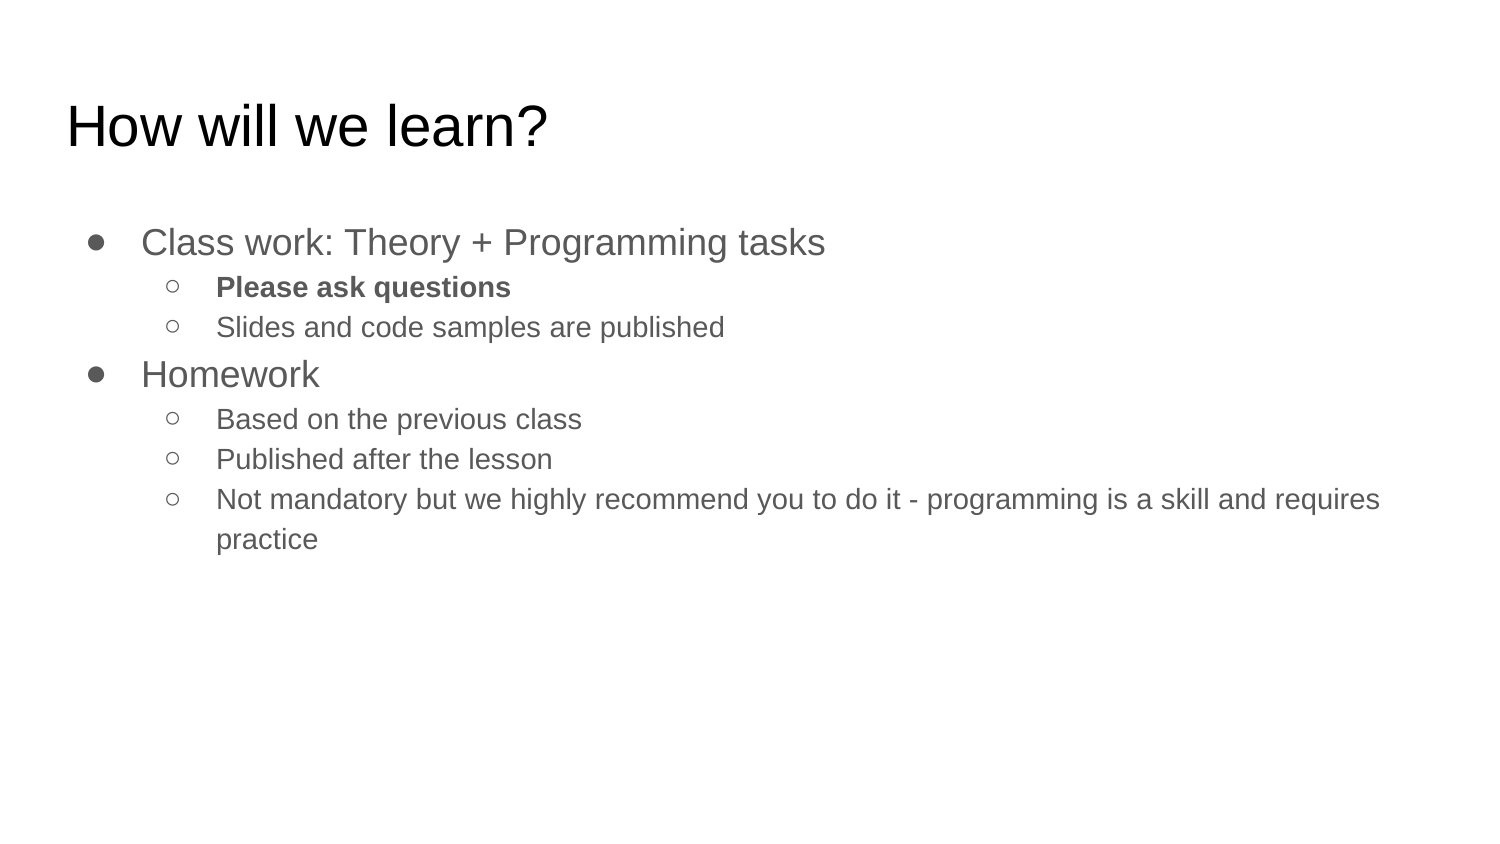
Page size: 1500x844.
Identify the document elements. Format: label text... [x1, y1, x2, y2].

title How will we learn? [51, 72, 1449, 167]
list Class work: Theory + Programming tasks Please ask questions Slides and code samples are published Homework Based on the previous class Published after the lesson Not mandatory but we highly recommend you to do it - programming is a skill and requires practice [51, 196, 1449, 804]
